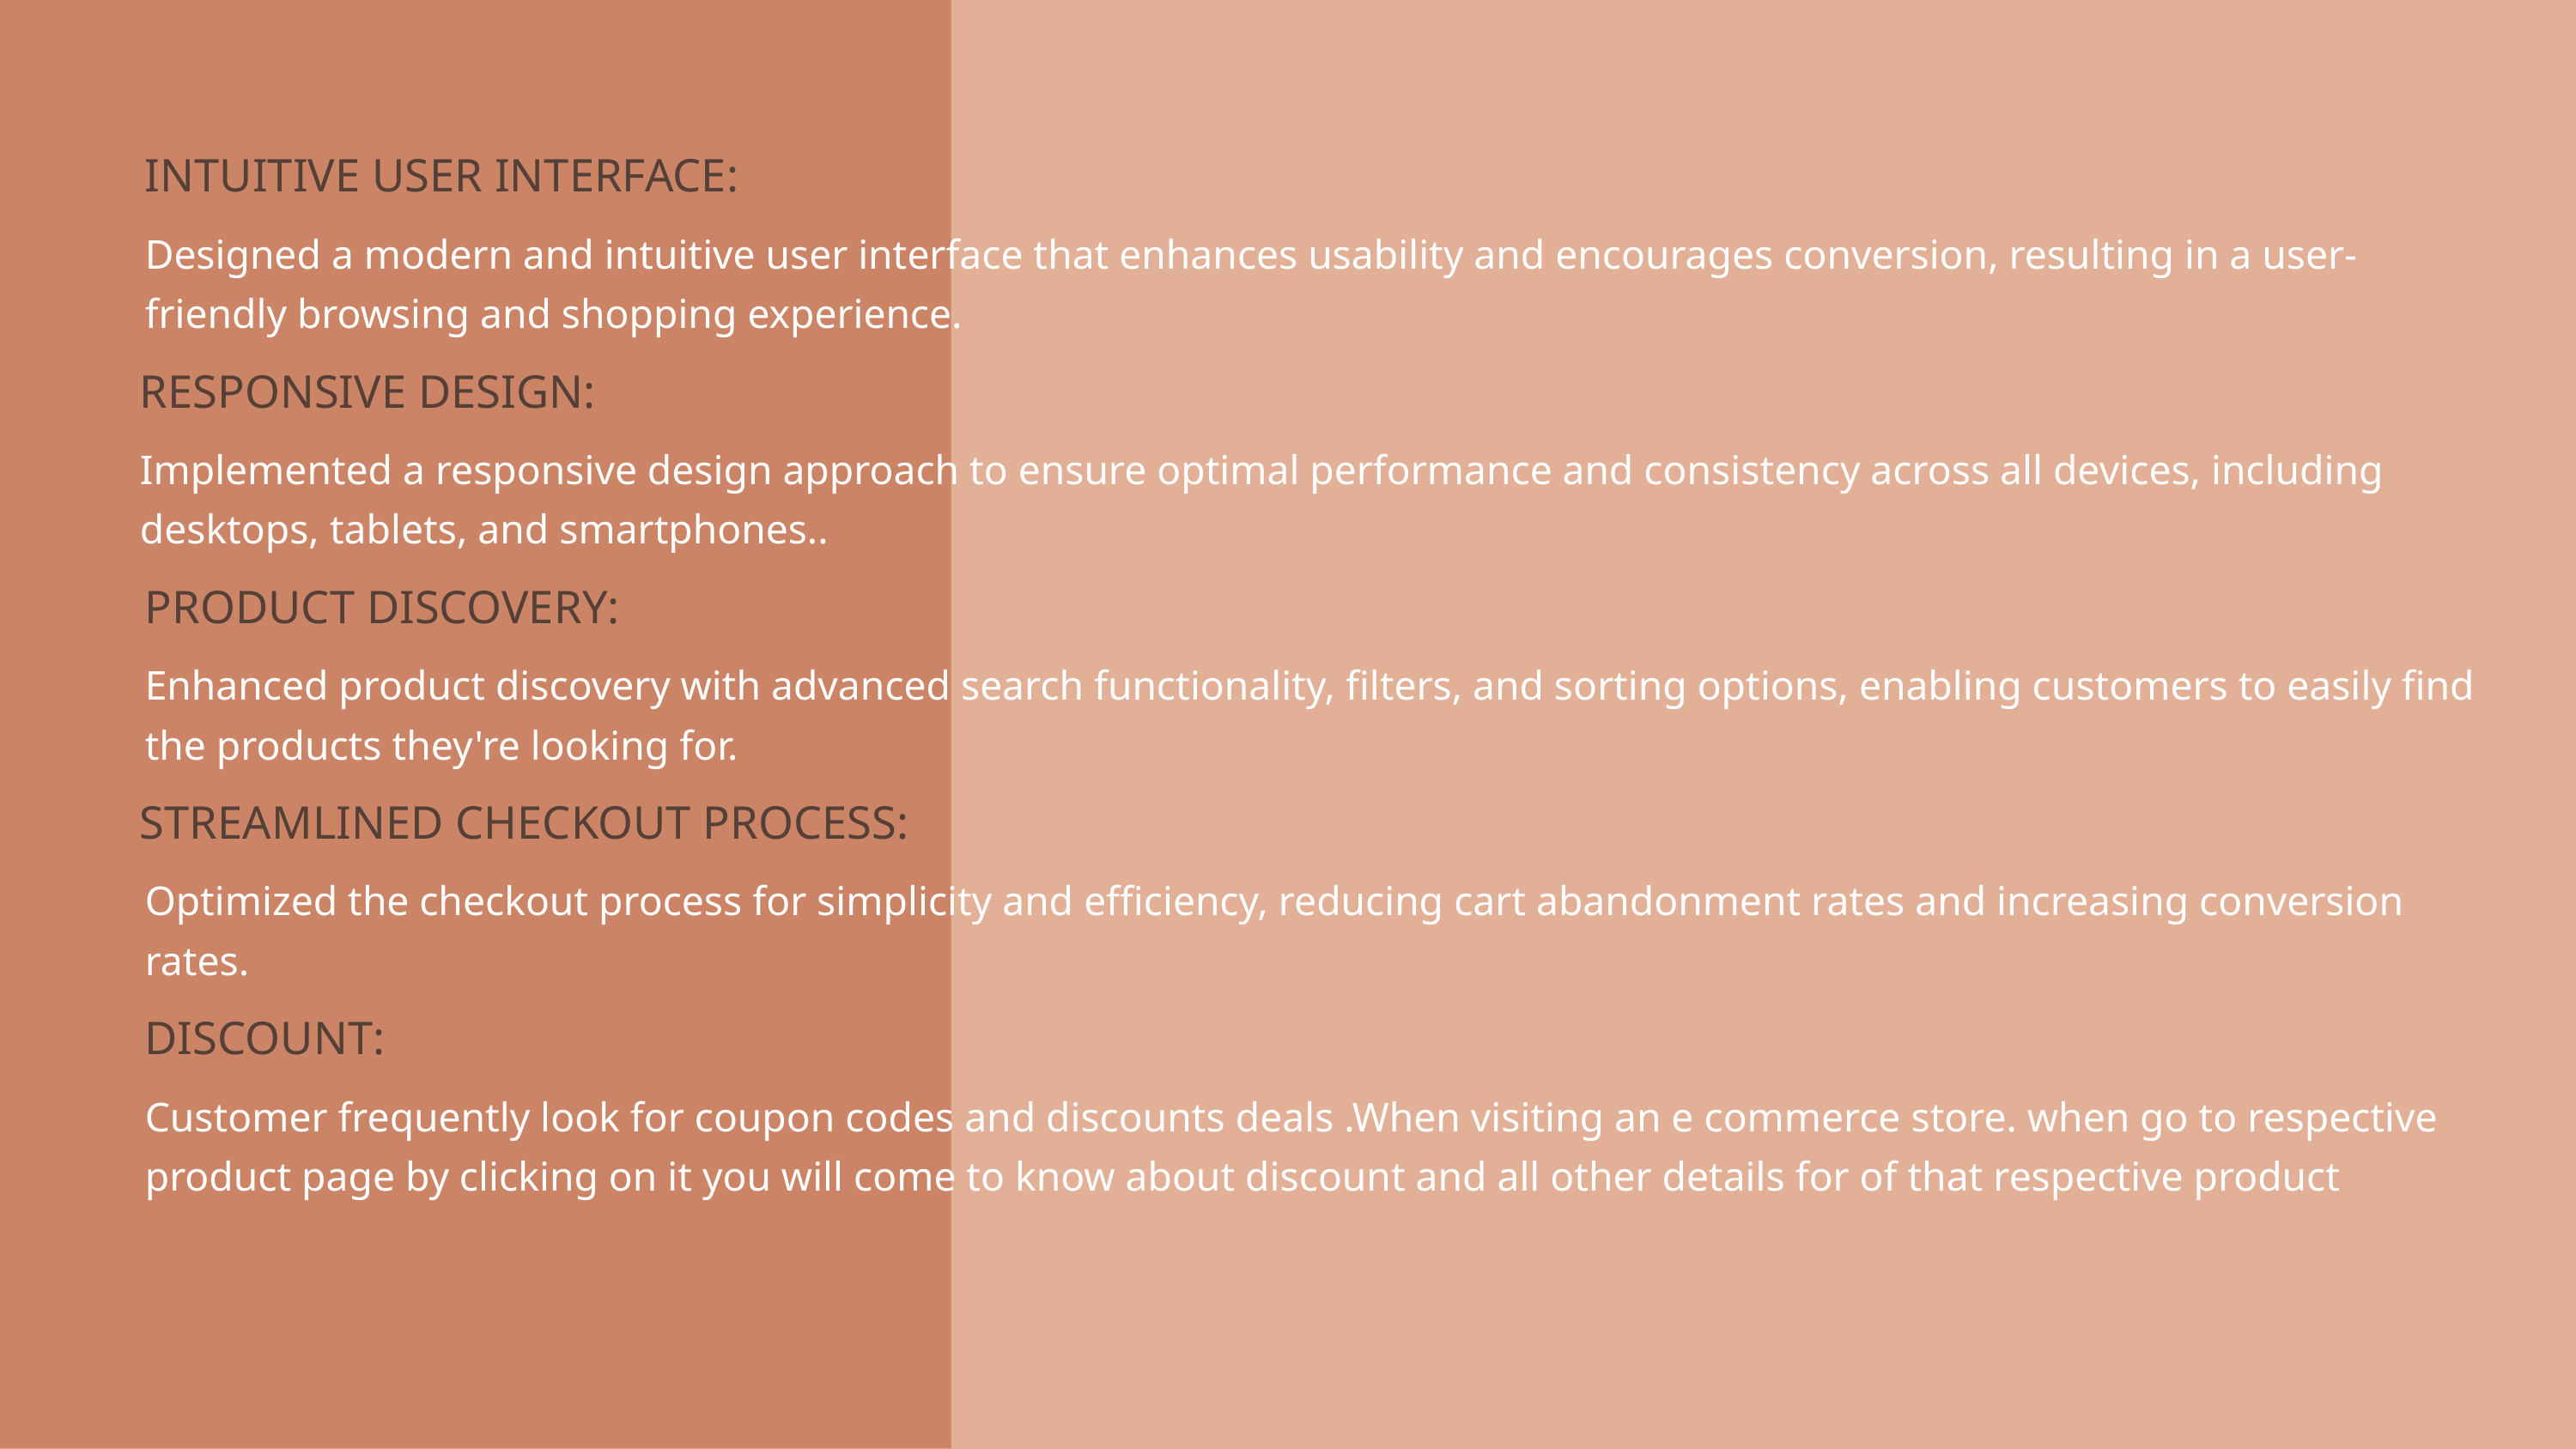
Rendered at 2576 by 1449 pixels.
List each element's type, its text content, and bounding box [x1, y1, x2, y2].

text_box RESPONSIVE DESIGN: [139, 358, 946, 417]
text_box Enhanced product discovery with advanced search functionality, filters, and sorting options, enabling customers to easily find the products they're looking for. [144, 648, 2495, 768]
text_box PRODUCT DISCOVERY: [144, 573, 951, 633]
text_box Optimized the checkout process for simplicity and efficiency, reducing cart abandonment rates and increasing conversion rates. [144, 864, 2495, 984]
text_box [0, 0, 951, 1449]
text_box Implemented a responsive design approach to ensure optimal performance and consistency across all devices, including desktops, tablets, and smartphones.. [139, 433, 2490, 553]
text_box INTUITIVE USER INTERFACE: [144, 142, 951, 201]
text_box STREAMLINED CHECKOUT PROCESS: [139, 789, 1030, 849]
text_box Customer frequently look for coupon codes and discounts deals .When visiting an e commerce store. when go to respective product page by clicking on it you will come to know about discount and all other details for of that respective product [144, 1079, 2495, 1199]
text_box Designed a modern and intuitive user interface that enhances usability and encourages conversion, resulting in a user-friendly browsing and shopping experience. [144, 217, 2495, 336]
text_box DISCOUNT: [144, 1005, 1035, 1064]
